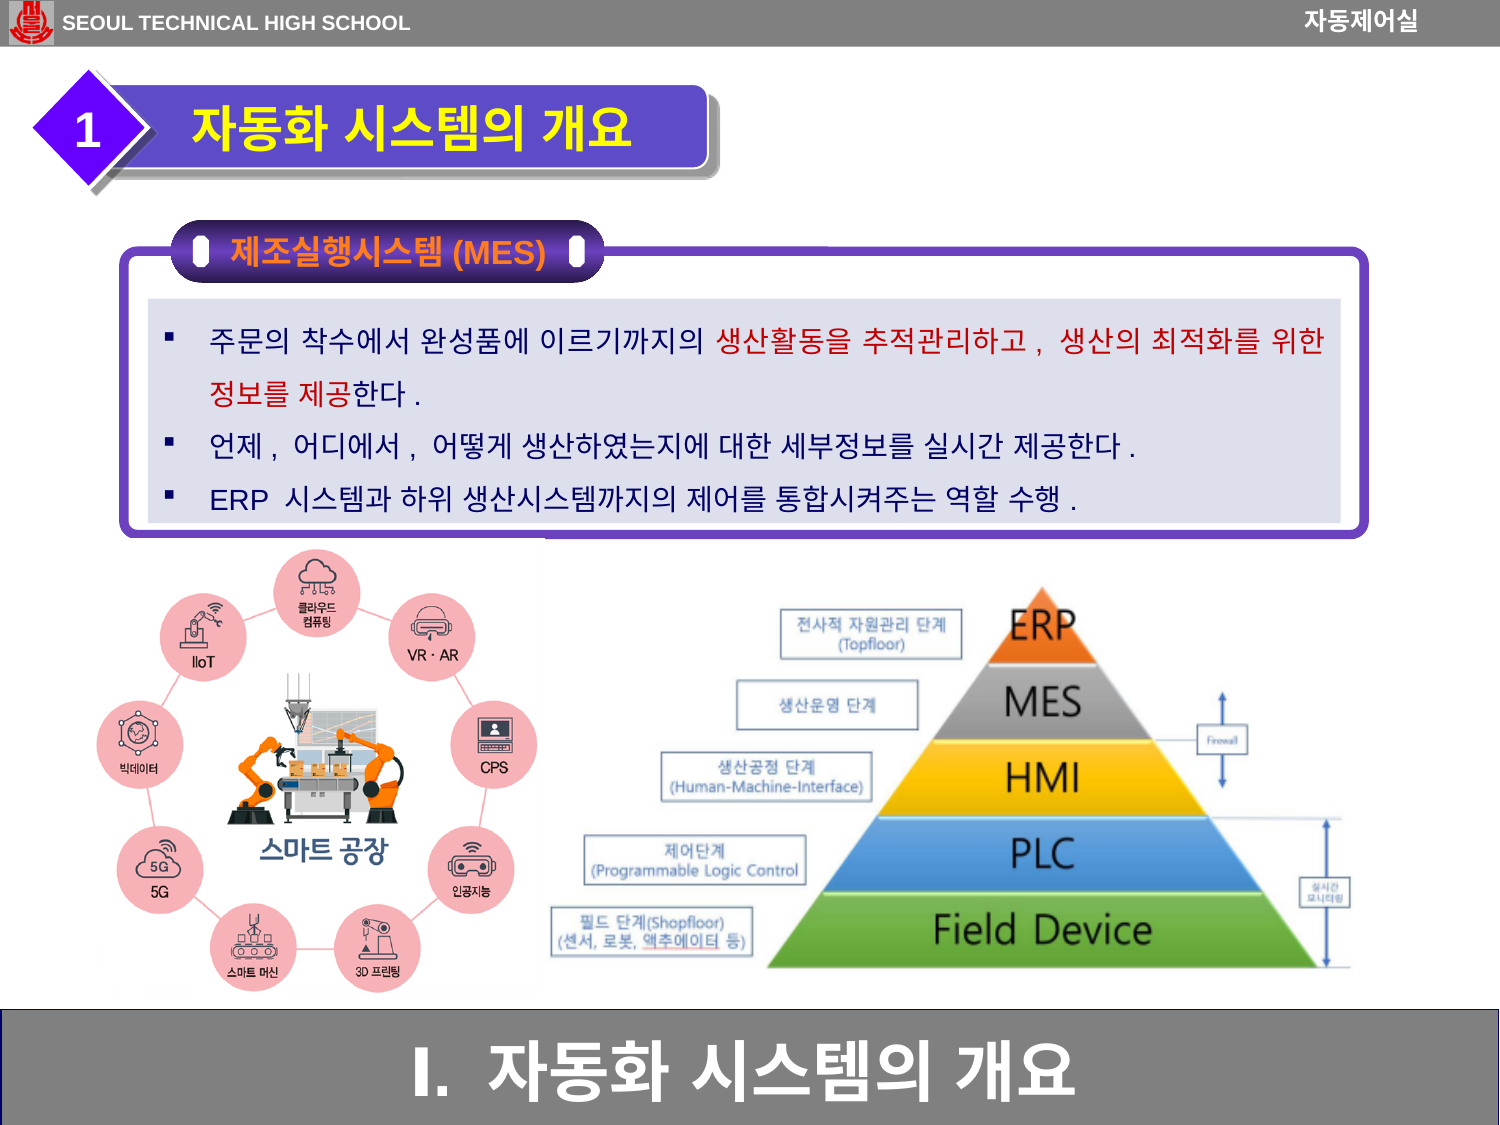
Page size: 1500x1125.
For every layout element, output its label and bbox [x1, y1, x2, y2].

text_box [123, 219, 1365, 535]
picture [9, 1, 54, 45]
picture [88, 538, 1355, 1000]
text_box [29, 66, 709, 190]
